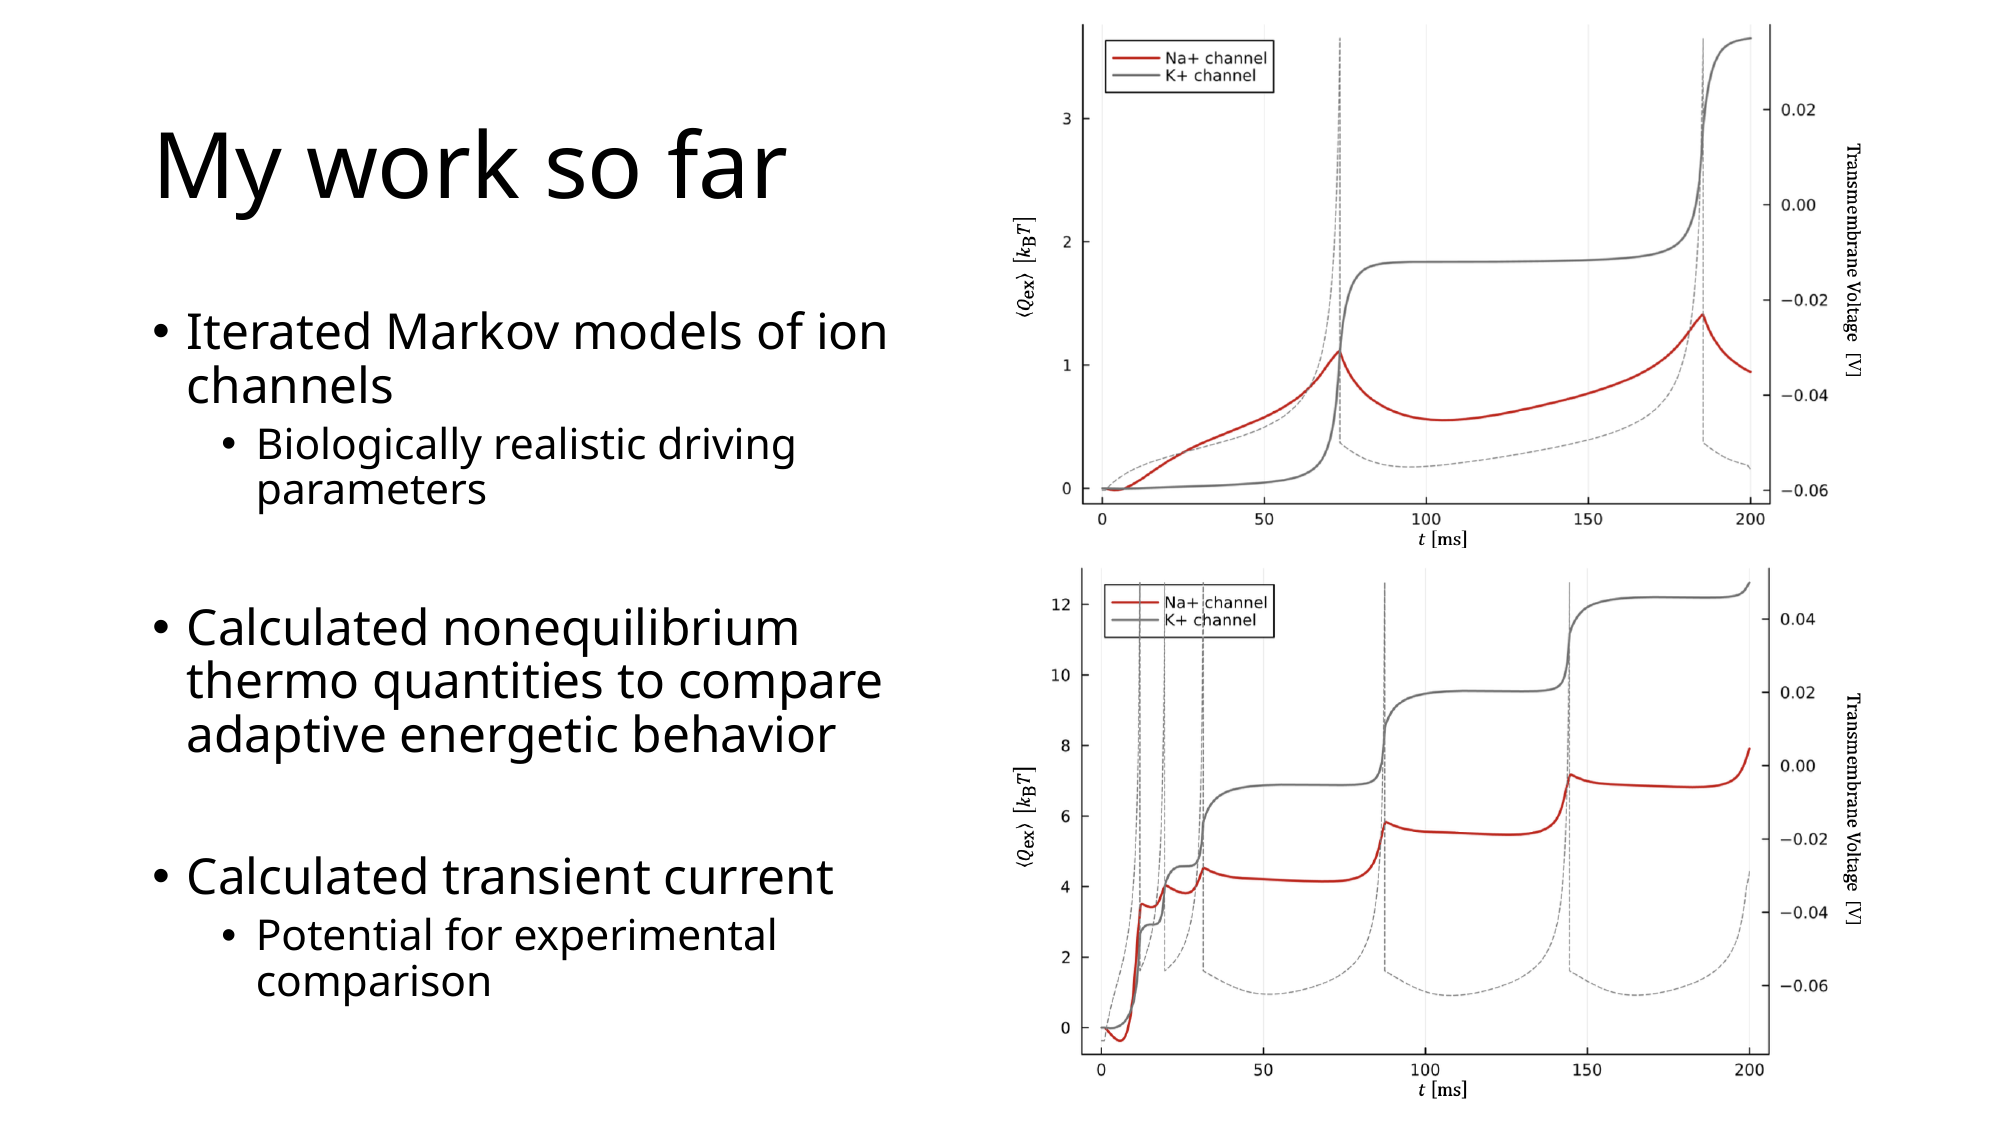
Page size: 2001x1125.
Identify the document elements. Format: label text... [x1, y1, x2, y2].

picture [986, 0, 1899, 1125]
title My work so far [137, 59, 986, 278]
list Iterated Markov models of ion channels Biologically realistic driving parameters Calculated nonequilibrium thermo quantities to compare adaptive energetic behavior Calculated transient current Potential for experimental comparison [137, 299, 986, 1014]
